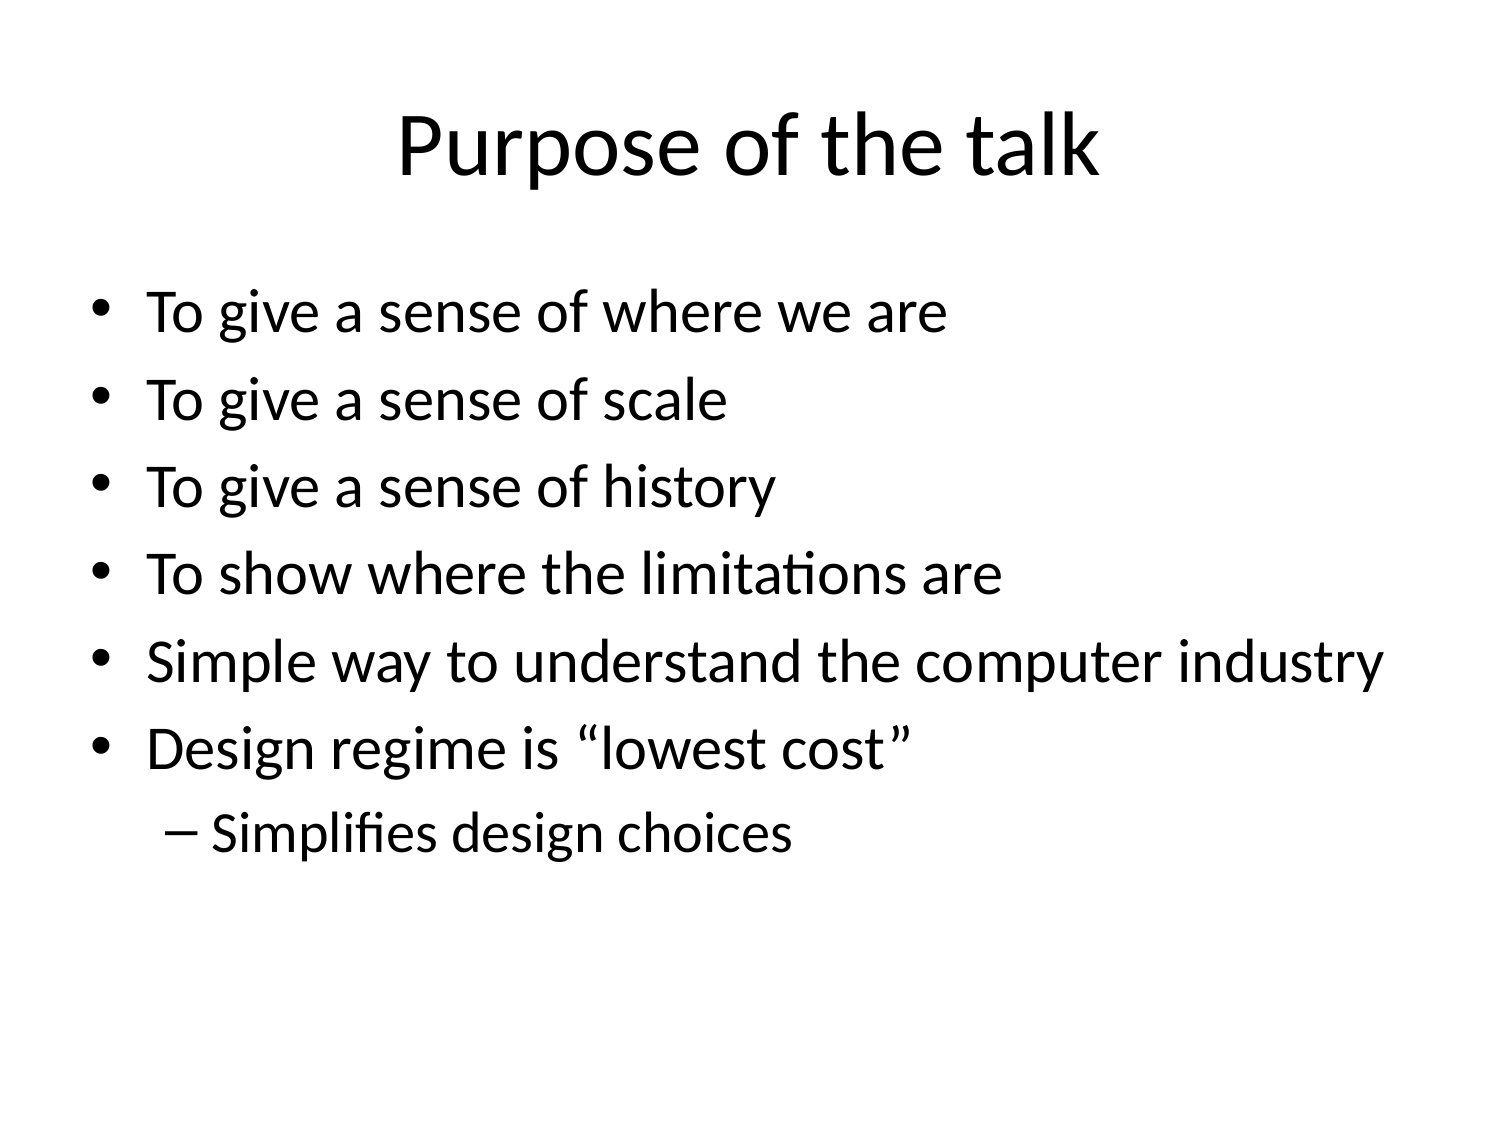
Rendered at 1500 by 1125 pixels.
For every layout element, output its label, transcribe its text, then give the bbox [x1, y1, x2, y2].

title Purpose of the talk [75, 45, 1425, 233]
list To give a sense of where we are To give a sense of scale To give a sense of history To show where the limitations are Simple way to understand the computer industry Design regime is “lowest cost” Simplifies design choices [75, 262, 1425, 1005]
